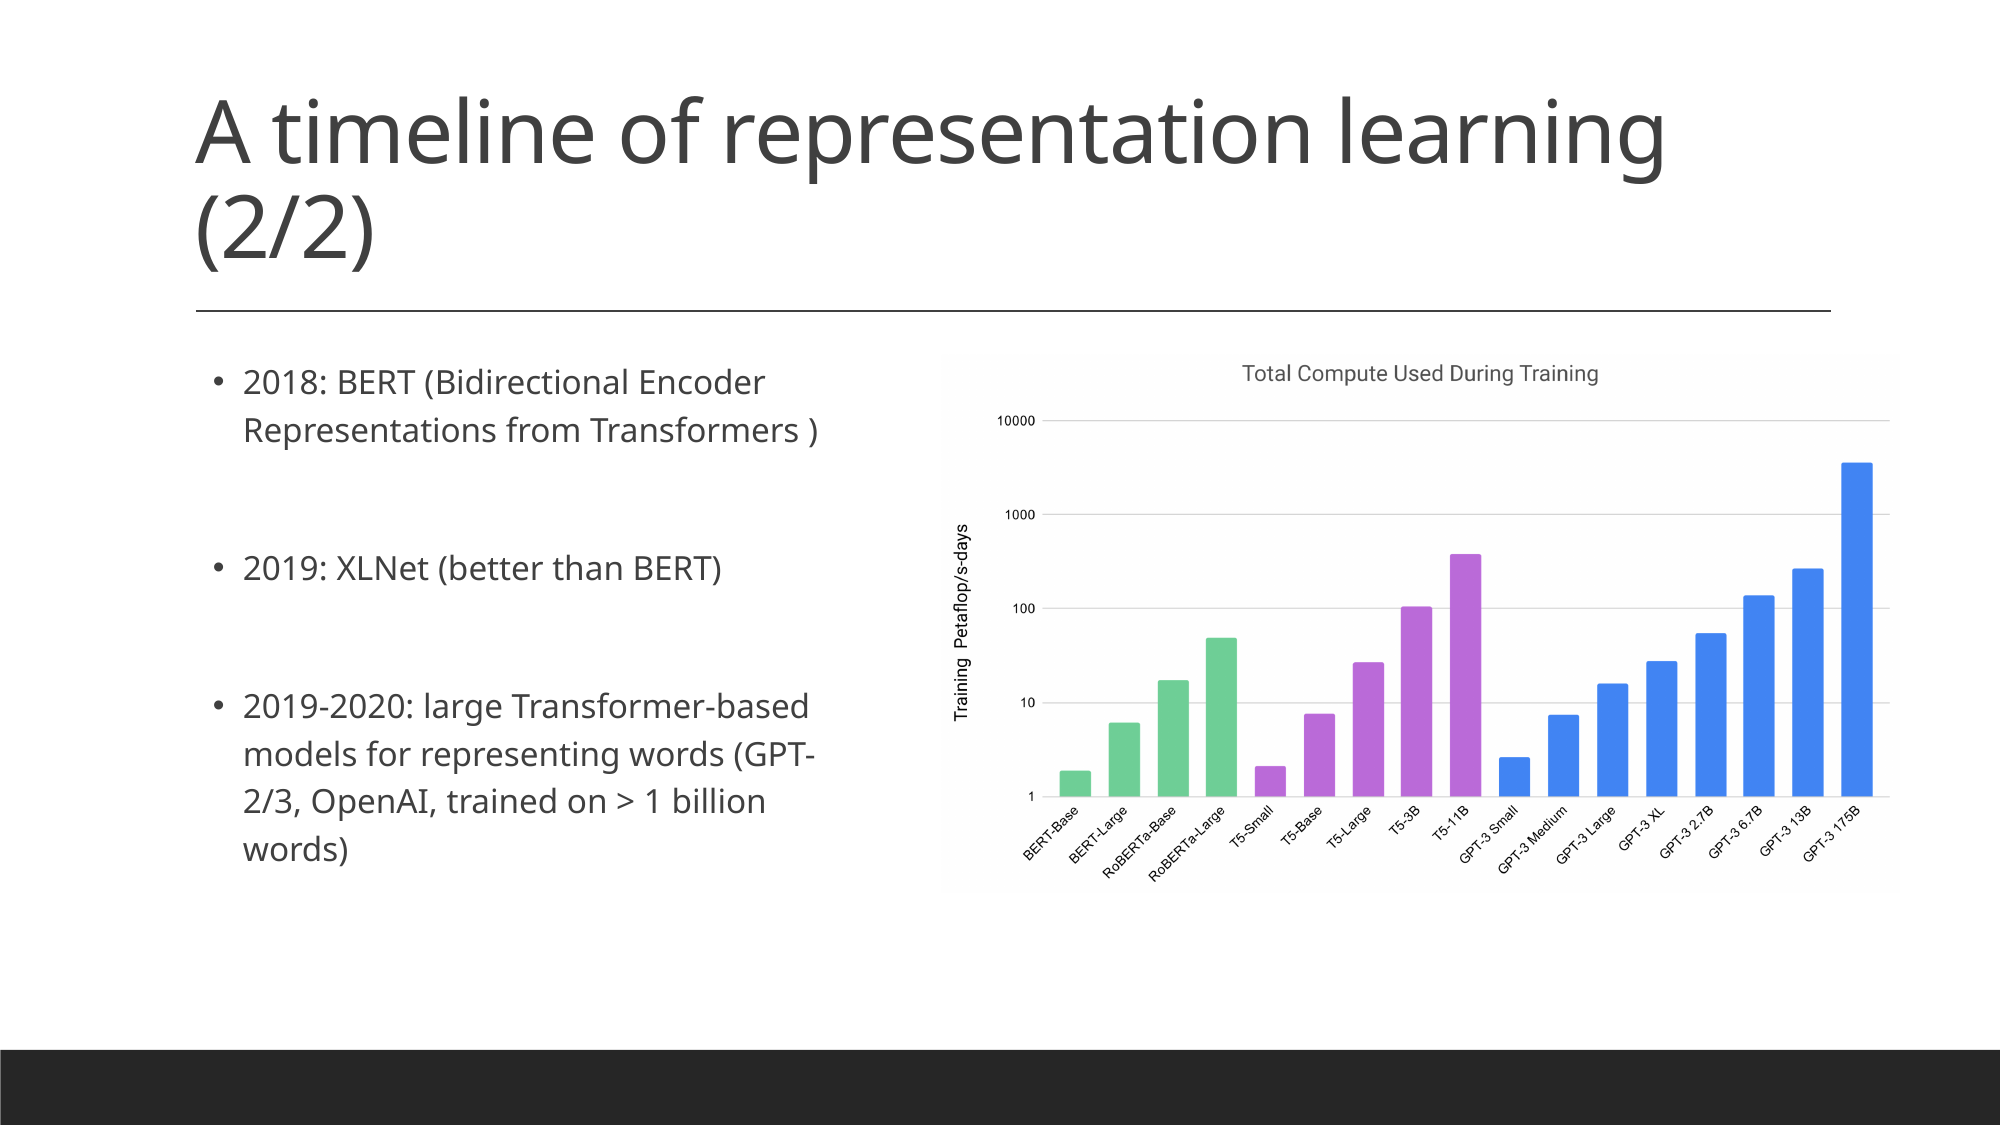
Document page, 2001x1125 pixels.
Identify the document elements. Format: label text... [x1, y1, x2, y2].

title A timeline of representation learning (2/2) [180, 47, 1830, 285]
picture [940, 353, 1901, 893]
list 2018: BERT (Bidirectional Encoder Representations from Transformers ) 2019: XLNet (better than BERT) 2019-2020: large Transformer-based models for representing words (GPT-2/3, OpenAI, trained on > 1 billion words) [180, 345, 869, 970]
